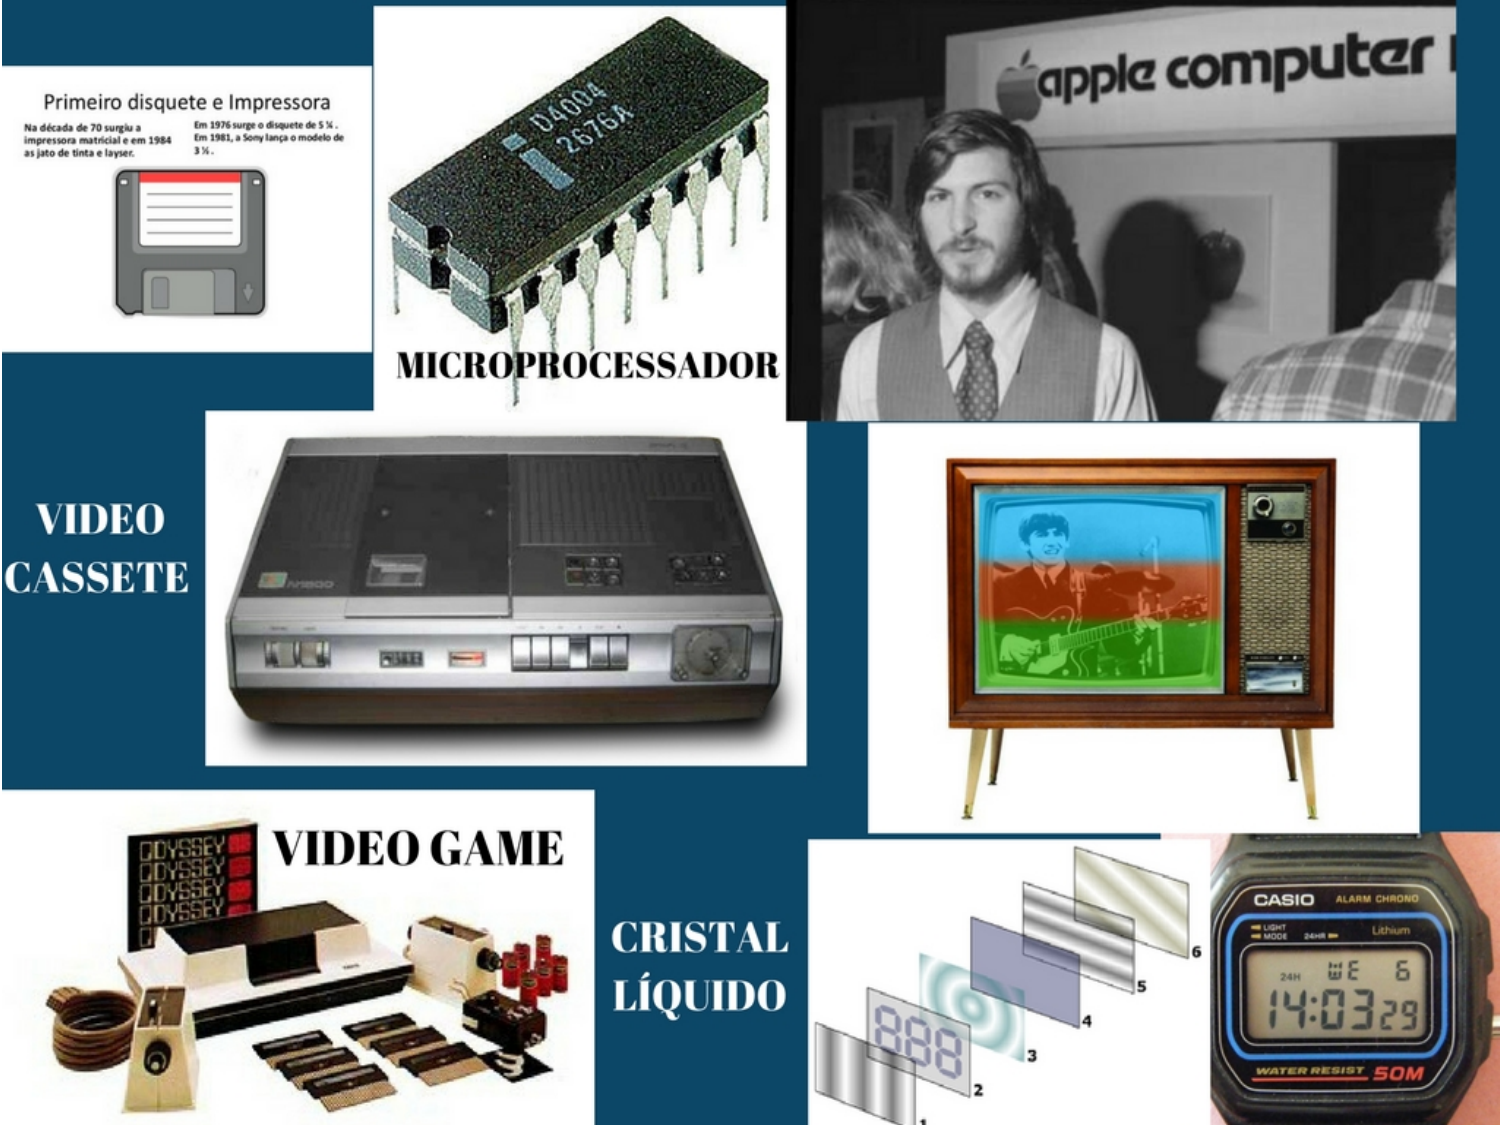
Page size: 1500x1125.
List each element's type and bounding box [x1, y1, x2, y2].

list [0, 0, 1500, 1125]
